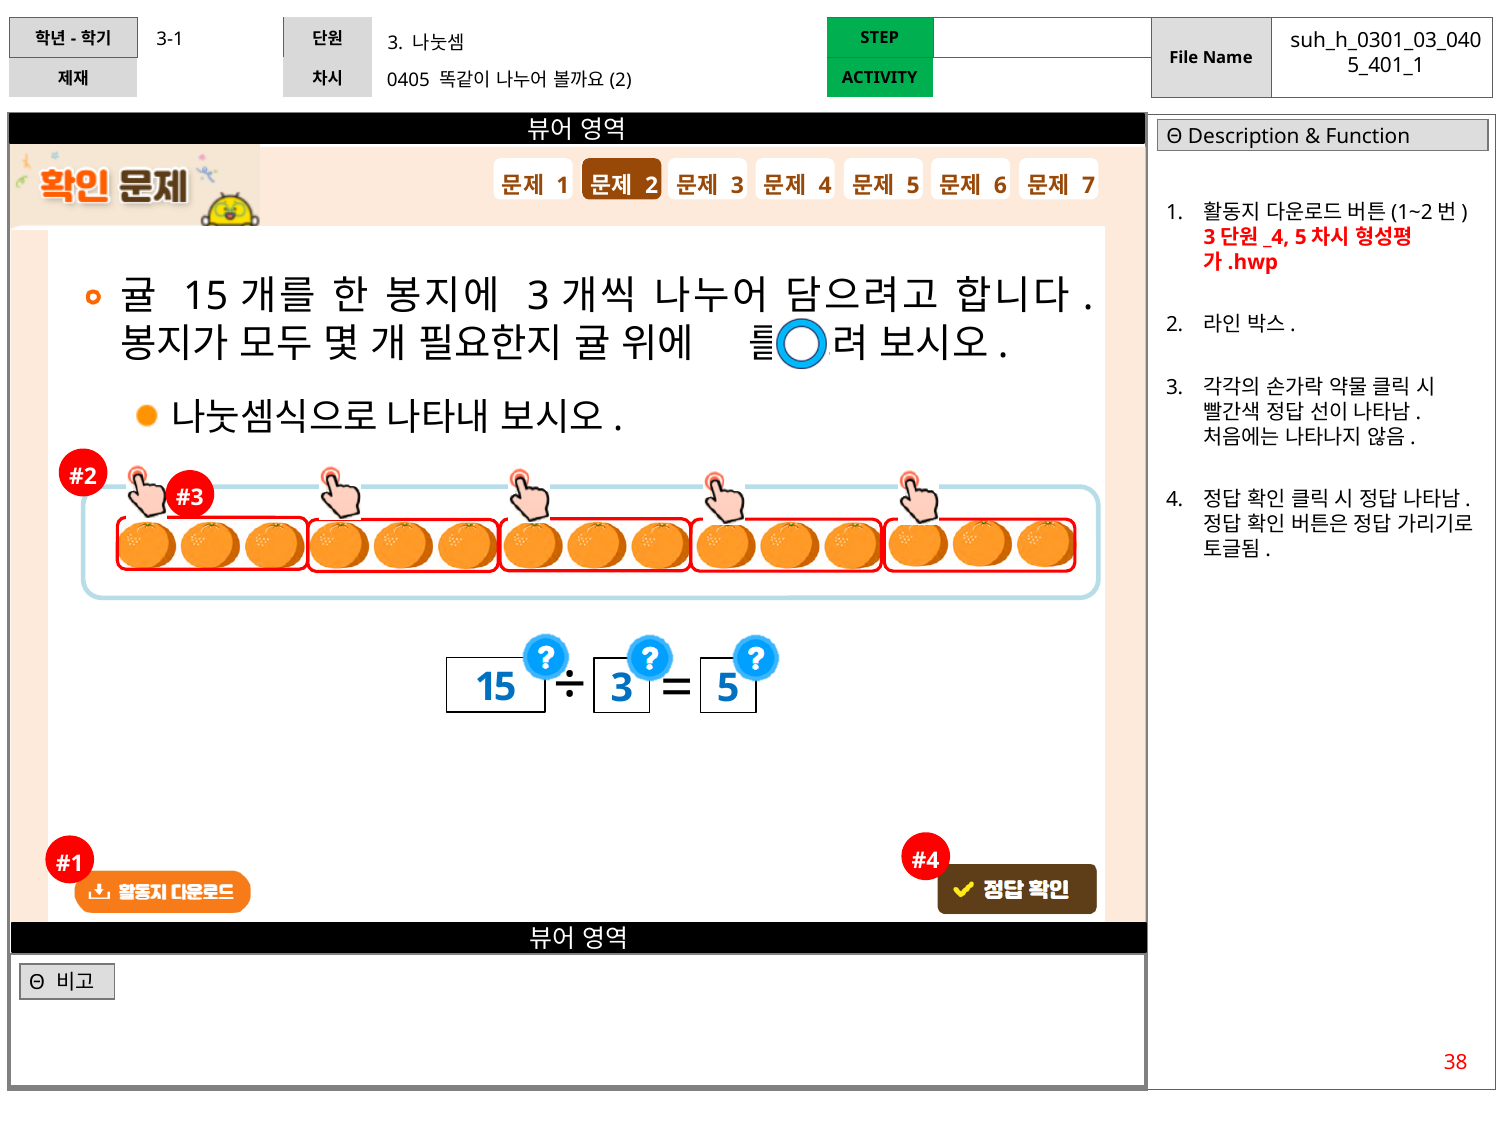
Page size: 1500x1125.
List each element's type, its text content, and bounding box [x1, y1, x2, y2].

text_box suh_h_0301_03_0405_401_1 [1271, 75, 1500, 84]
text_box 문제 4 [771, 149, 859, 205]
picture [126, 464, 167, 520]
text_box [446, 627, 576, 713]
text_box 0405 똑같이 나누어 볼까요(2) [372, 75, 821, 96]
picture [508, 467, 550, 523]
text_box #2 [56, 446, 110, 499]
picture [771, 315, 829, 371]
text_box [593, 628, 680, 714]
text_box 문제 3 [685, 149, 771, 205]
text_box = [645, 642, 709, 727]
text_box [700, 628, 786, 714]
text_box 문제 5 [859, 149, 947, 205]
text_box 문제 1 [487, 149, 575, 205]
text_box #3 [171, 467, 217, 515]
text_box 나눗셈식으로 나타내 보시오. [156, 385, 1007, 445]
text_box [80, 484, 1101, 600]
table_header Θ Description & Function [1158, 120, 1487, 150]
text_box ÷ [538, 638, 602, 724]
picture [135, 402, 161, 432]
picture [319, 465, 361, 521]
text_box 활동지 다운로드 버튼(1~2번) 3단원_4, 5차시 형성평가.hwp 라인 박스. 각각의 손가락 약물 클릭 시 빨간색 정답 선이 나타남. 처음에는 나타나지 않음. 정답 확인 클릭 시 정답 나타남. 정답 확인 버튼은 정답 가리기로 토글됨. [1151, 159, 1500, 569]
picture [82, 285, 103, 307]
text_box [114, 517, 1079, 570]
text_box #1 [43, 833, 97, 886]
picture [10, 144, 260, 230]
picture [73, 869, 252, 913]
text_box [0, 0, 1500, 75]
picture [703, 469, 745, 525]
text_box 귤 15개를 한 봉지에 3개씩 나누어 담으려고 합니다. 봉지가 모두 몇 개 필요한지 귤 위에 를 그려 보시오. [105, 263, 1109, 373]
text_box 문제 7 [1012, 149, 1122, 205]
text_box 문제 2 [575, 149, 685, 205]
picture [936, 861, 1099, 916]
picture [898, 469, 940, 525]
text_box #4 [899, 830, 953, 883]
text_box 문제 6 [947, 149, 1012, 205]
